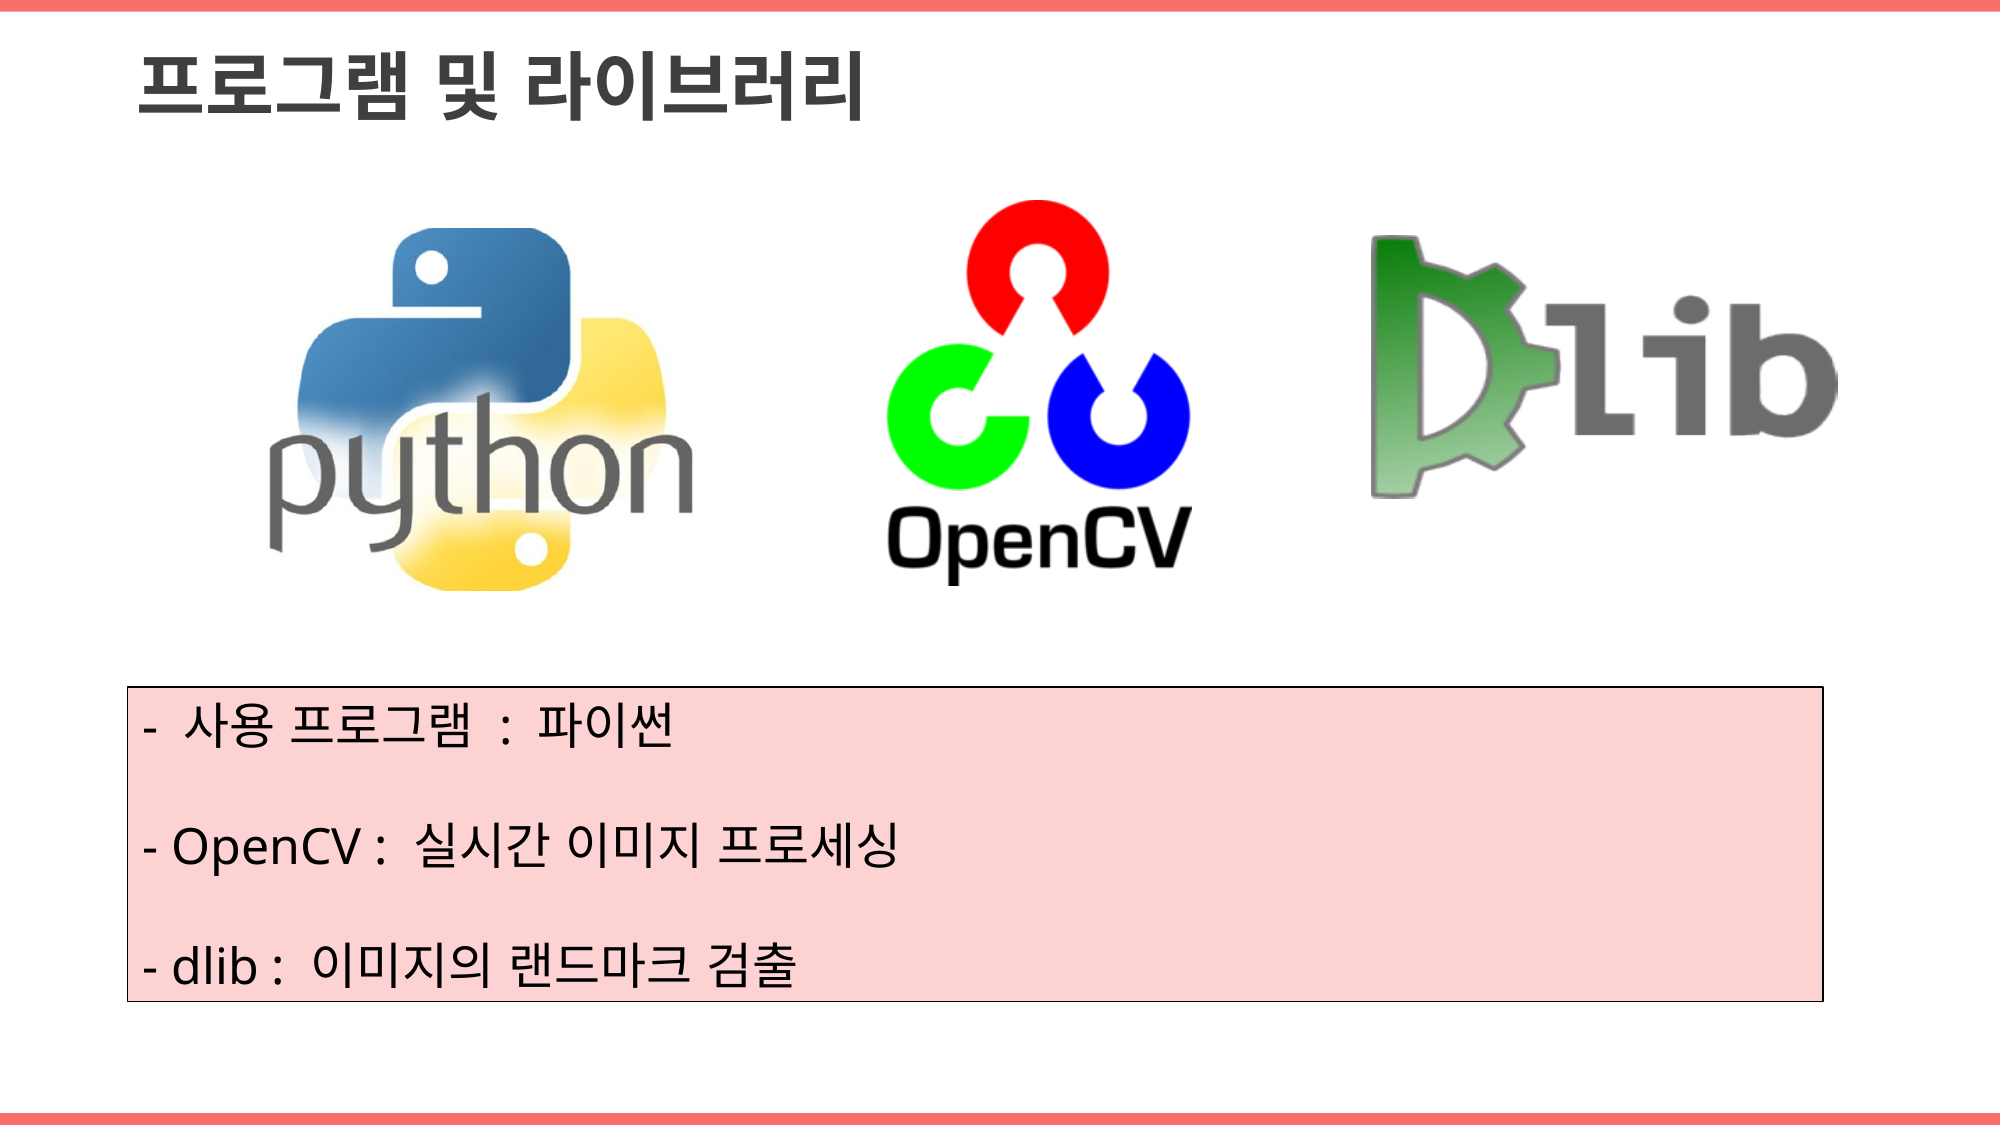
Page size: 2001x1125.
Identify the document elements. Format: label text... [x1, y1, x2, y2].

picture [1371, 235, 1838, 499]
picture [886, 199, 1192, 586]
text_box 프로그램 및 라이브러리 [121, 32, 1328, 138]
text_box [0, 1113, 2000, 1125]
text_box [0, 0, 2000, 12]
picture [213, 228, 751, 591]
text_box - 사용 프로그램 : 파이썬 - OpenCV : 실시간 이미지 프로세싱 - dlib : 이미지의 랜드마크 검출 [127, 686, 1823, 1002]
